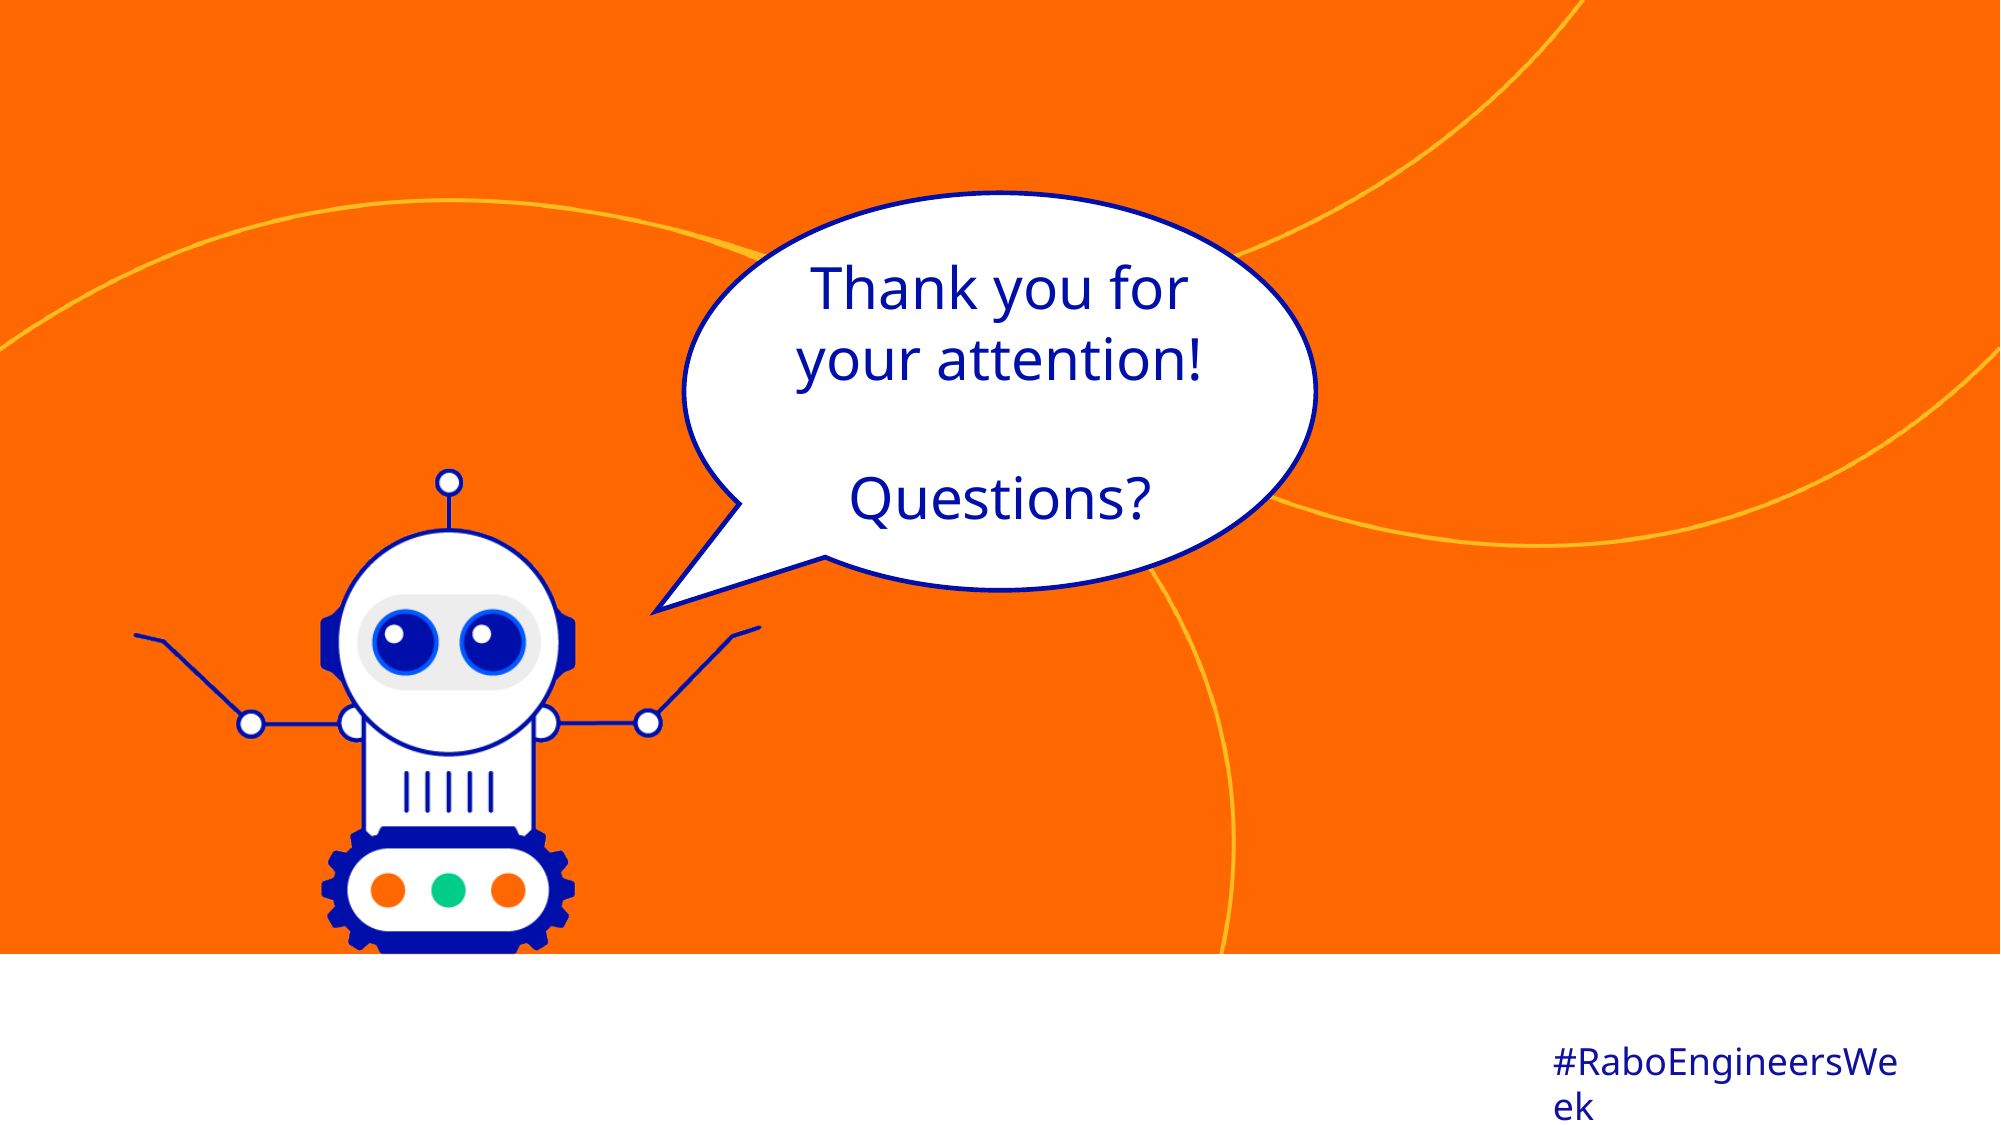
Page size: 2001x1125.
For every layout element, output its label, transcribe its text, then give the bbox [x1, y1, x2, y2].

text_box Thank you for your attention! Questions? [690, 191, 1317, 592]
picture [0, 0, 2000, 1012]
